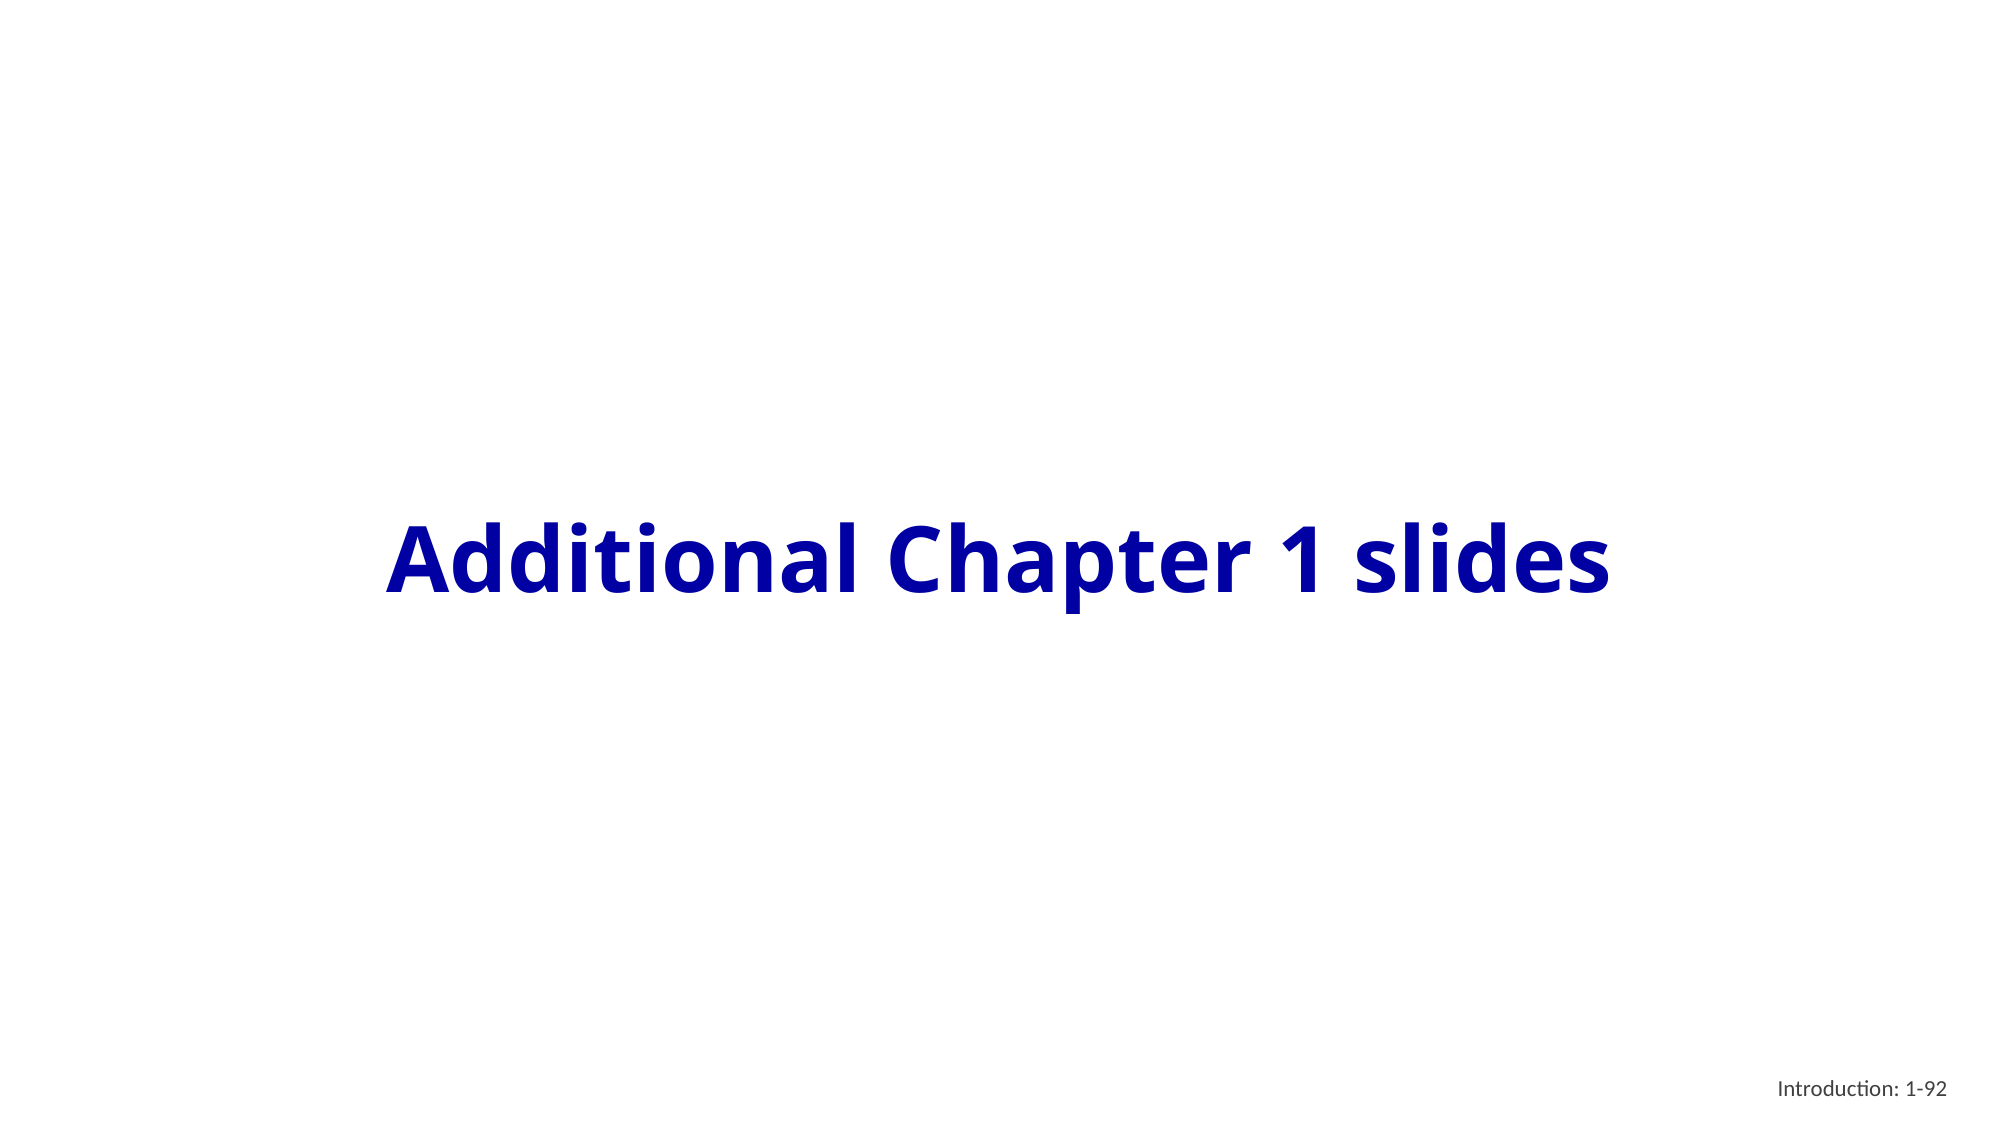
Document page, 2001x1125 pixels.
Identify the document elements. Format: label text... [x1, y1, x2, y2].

title Additional Chapter 1 slides [137, 489, 1863, 636]
slide_number Introduction: 1-92 [1512, 1056, 1963, 1117]
